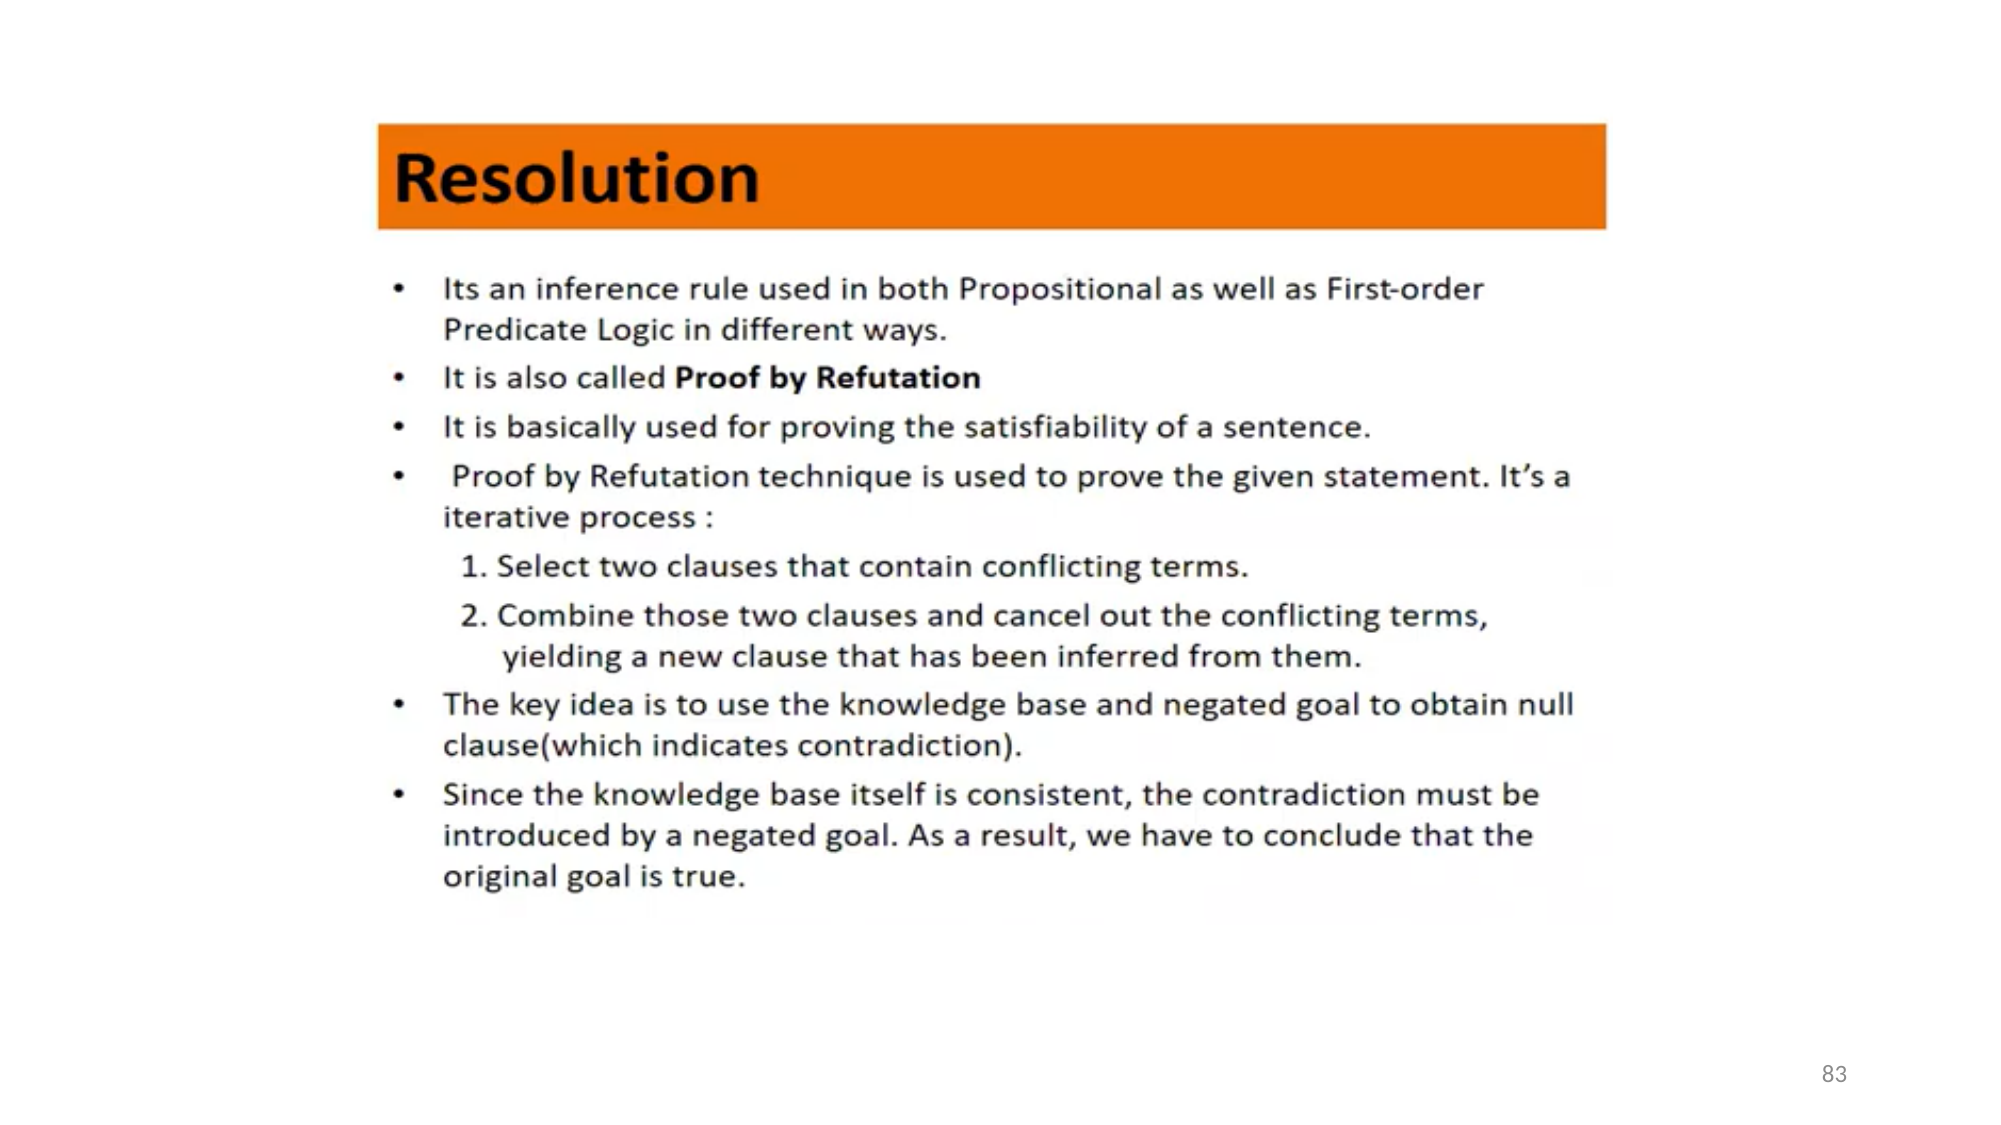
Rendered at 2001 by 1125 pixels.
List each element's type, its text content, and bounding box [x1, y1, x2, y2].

picture [362, 112, 1613, 925]
slide_number 83 [1412, 1042, 1863, 1103]
